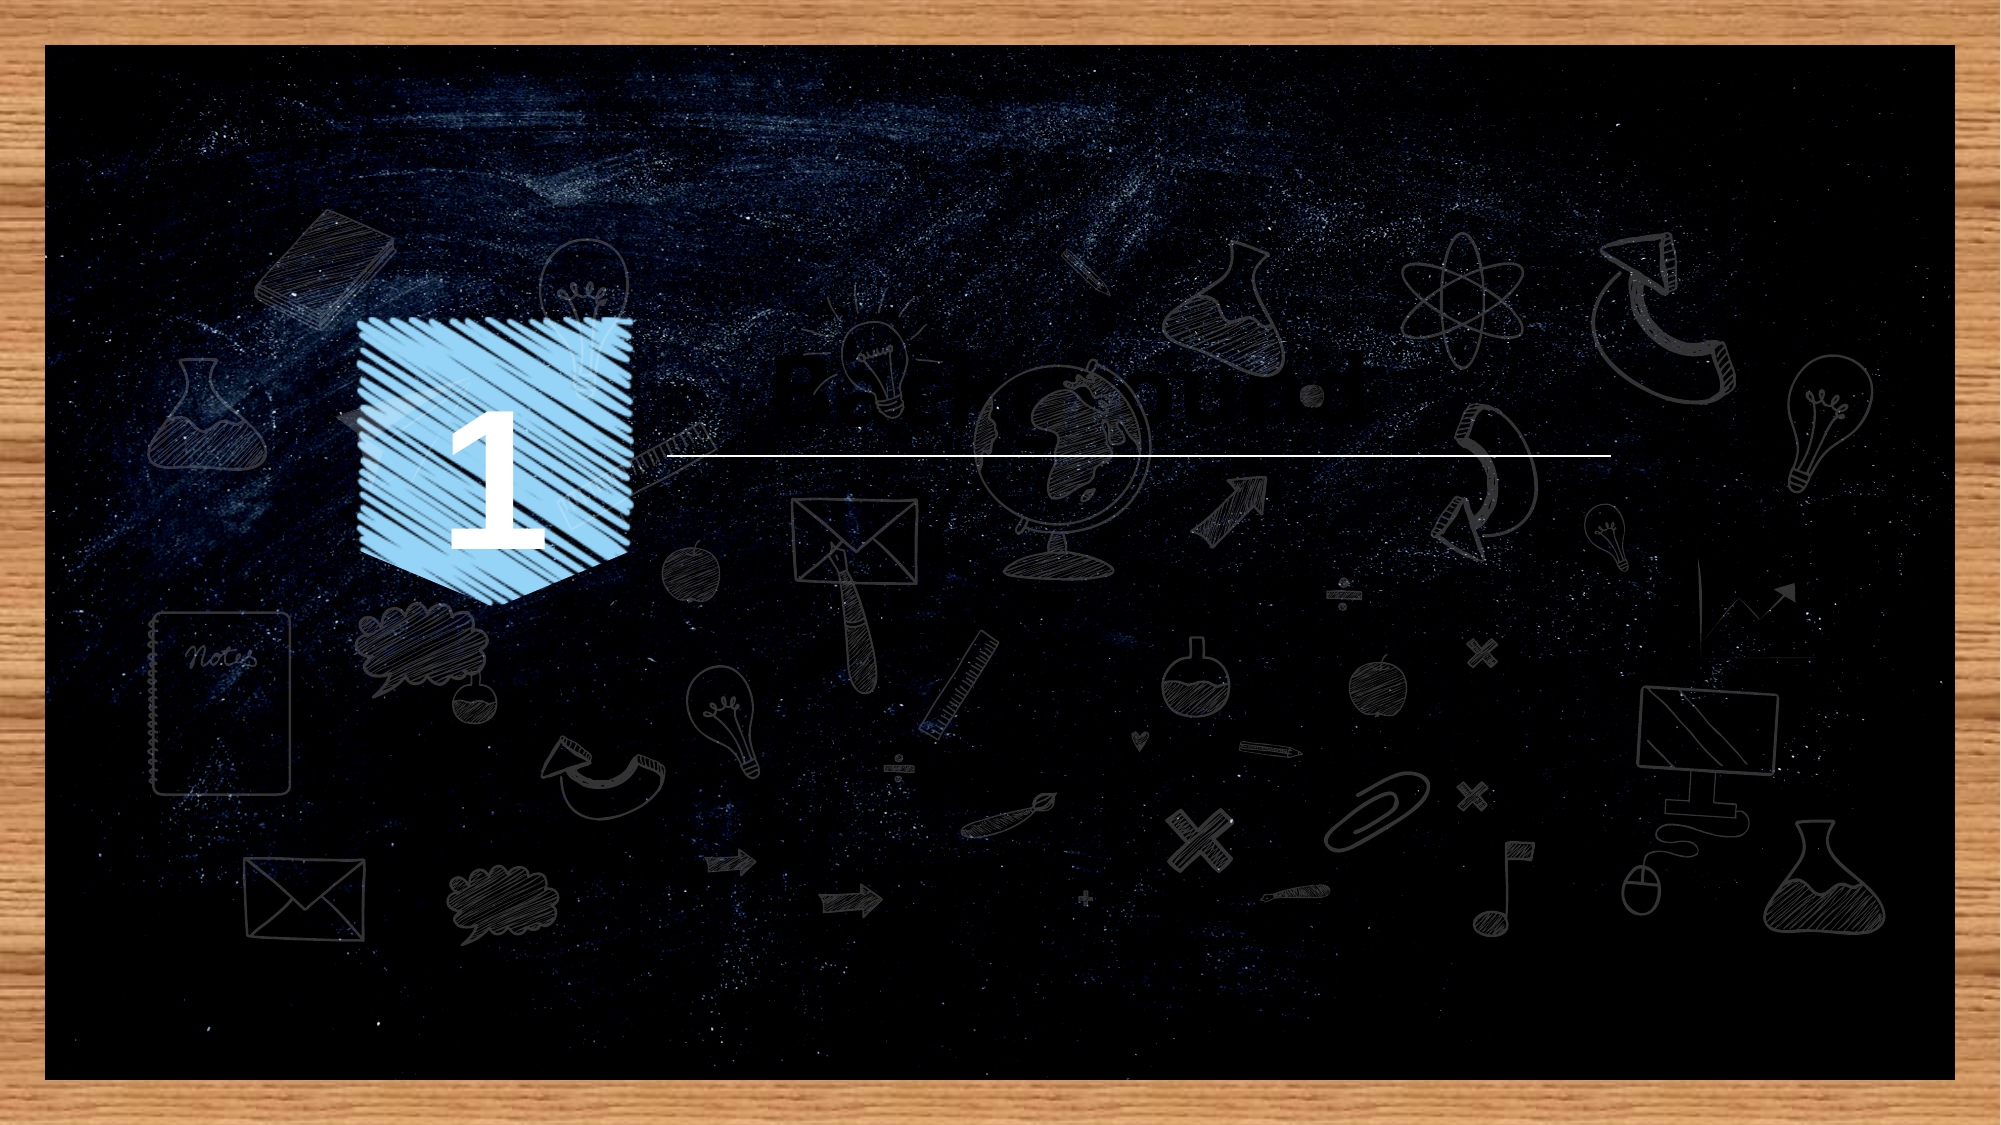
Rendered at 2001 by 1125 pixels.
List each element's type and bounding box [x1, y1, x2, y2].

text_box [143, 209, 1888, 947]
text_box [0, 0, 2000, 1125]
picture [46, 46, 1954, 1079]
